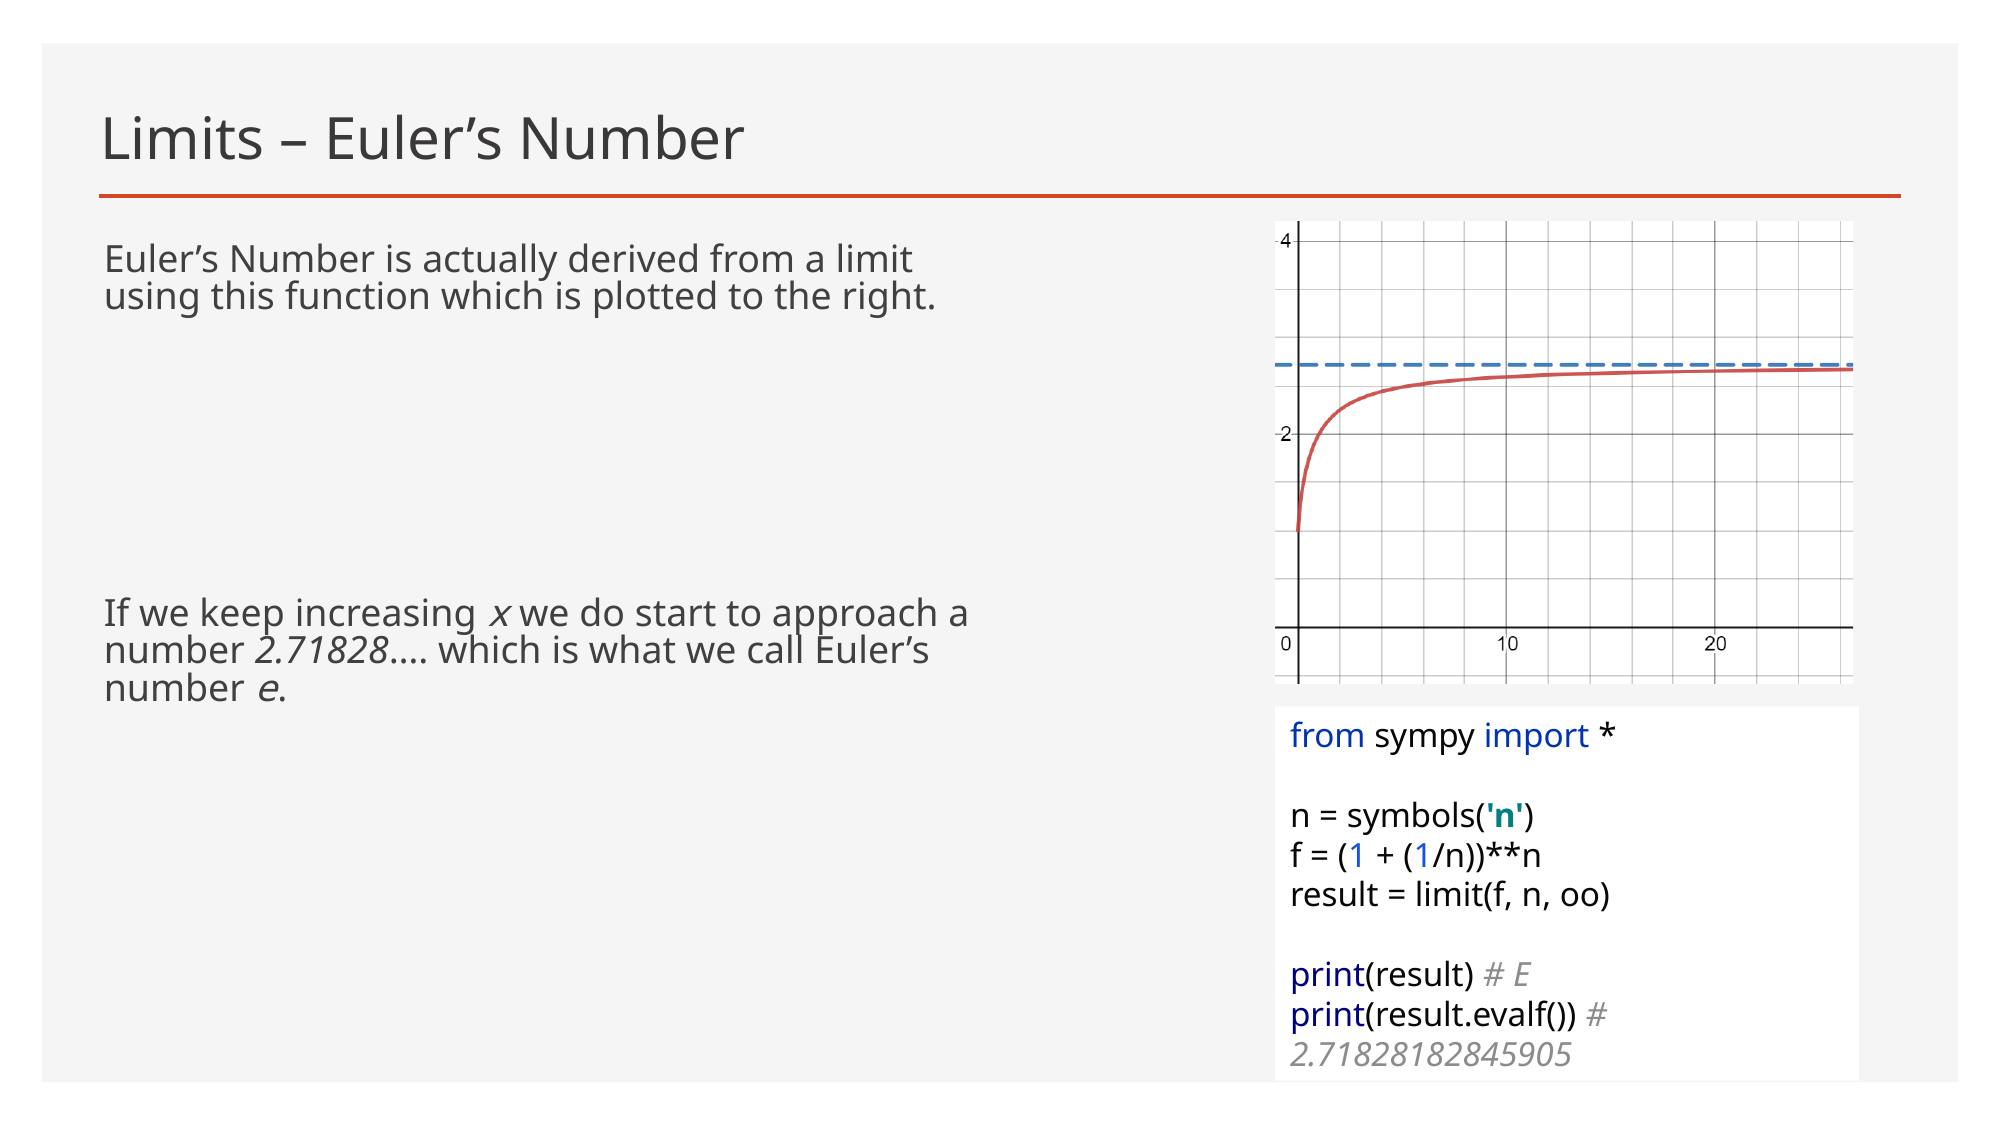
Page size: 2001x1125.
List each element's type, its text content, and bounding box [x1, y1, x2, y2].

text_box from sympy import * n = symbols('n') f = (1 + (1/n))**n result = limit(f, n, oo) print(result) # E print(result.evalf()) # 2.71828182845905 [1275, 706, 1859, 1081]
picture [1275, 221, 1854, 684]
title Limits – Euler’s Number [85, 73, 1089, 179]
